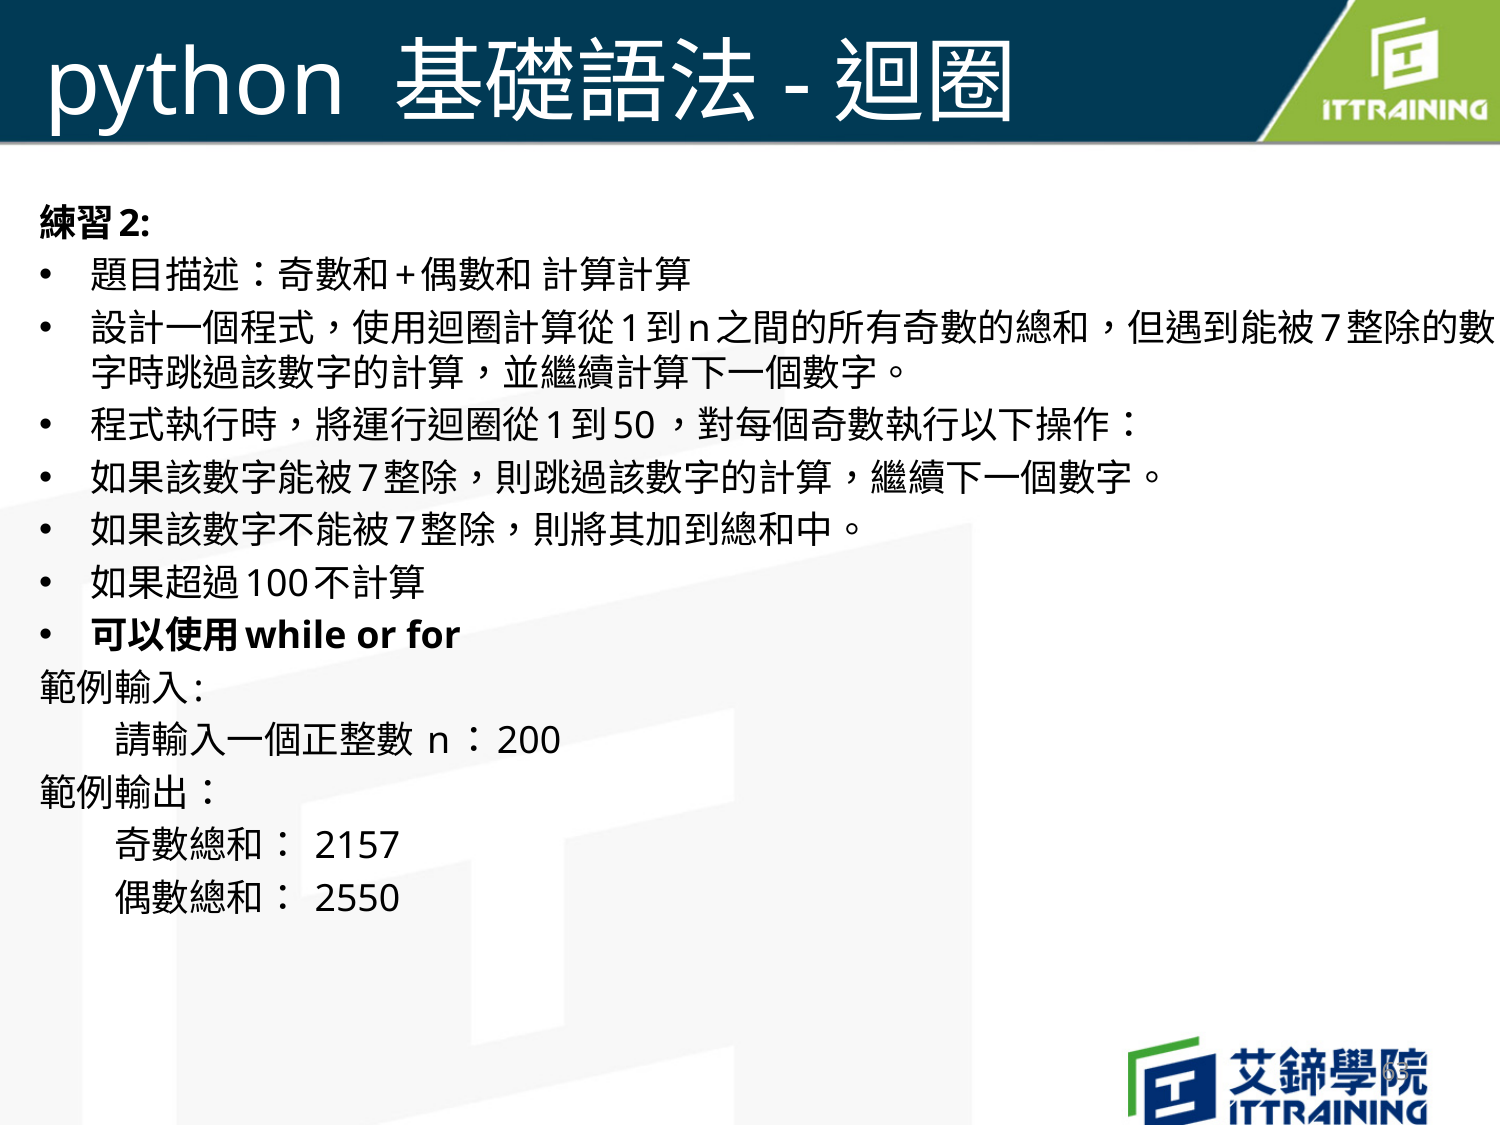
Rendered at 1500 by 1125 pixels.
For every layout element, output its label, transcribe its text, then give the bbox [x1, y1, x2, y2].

list 練習2: 題目描述：奇數和+偶數和 計算計算 設計一個程式，使用迴圈計算從1到n之間的所有奇數的總和，但遇到能被7整除的數字時跳過該數字的計算，並繼續計算下一個數字。 程式執行時，將運行迴圈從1到50，對每個奇數執行以下操作： 如果該數字能被7整除，則跳過該數字的計算，繼續下一個數字。 如果該數字不能被7整除，則將其加到總和中。 如果超過100不計算 可以使用while or for 範例輸入: 請輸入一個正整數 n：200 範例輸出： 奇數總和： 2157 偶數總和： 2550 [24, 191, 1500, 934]
picture [0, 0, 1500, 1125]
title python 基礎語法-迴圈 [29, 0, 1380, 172]
slide_number 63 [1074, 1042, 1425, 1103]
